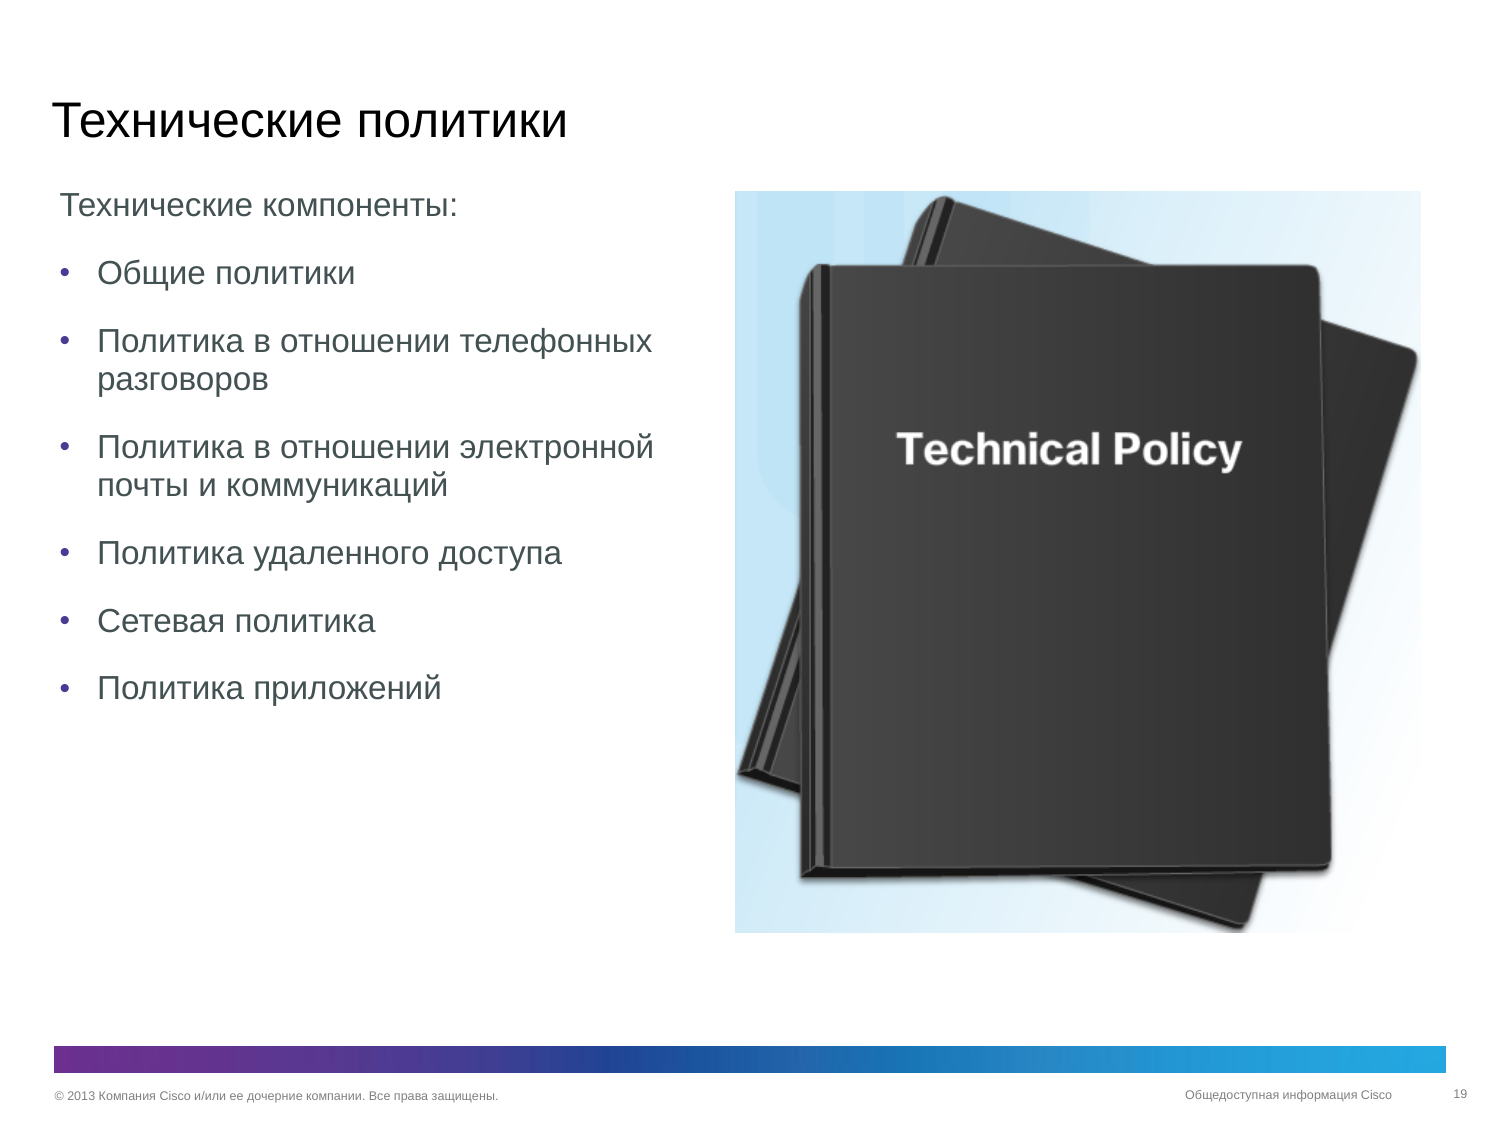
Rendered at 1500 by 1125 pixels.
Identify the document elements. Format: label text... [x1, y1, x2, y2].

text_box Технические компоненты: Общие политики Политика в отношении телефонных разговоров Политика в отношении электронной почты и коммуникаций Политика удаленного доступа Сетевая политика Политика приложений [44, 179, 735, 243]
title Технические политики [37, 17, 1447, 155]
picture [54, 1046, 1446, 1073]
picture [734, 191, 1421, 934]
